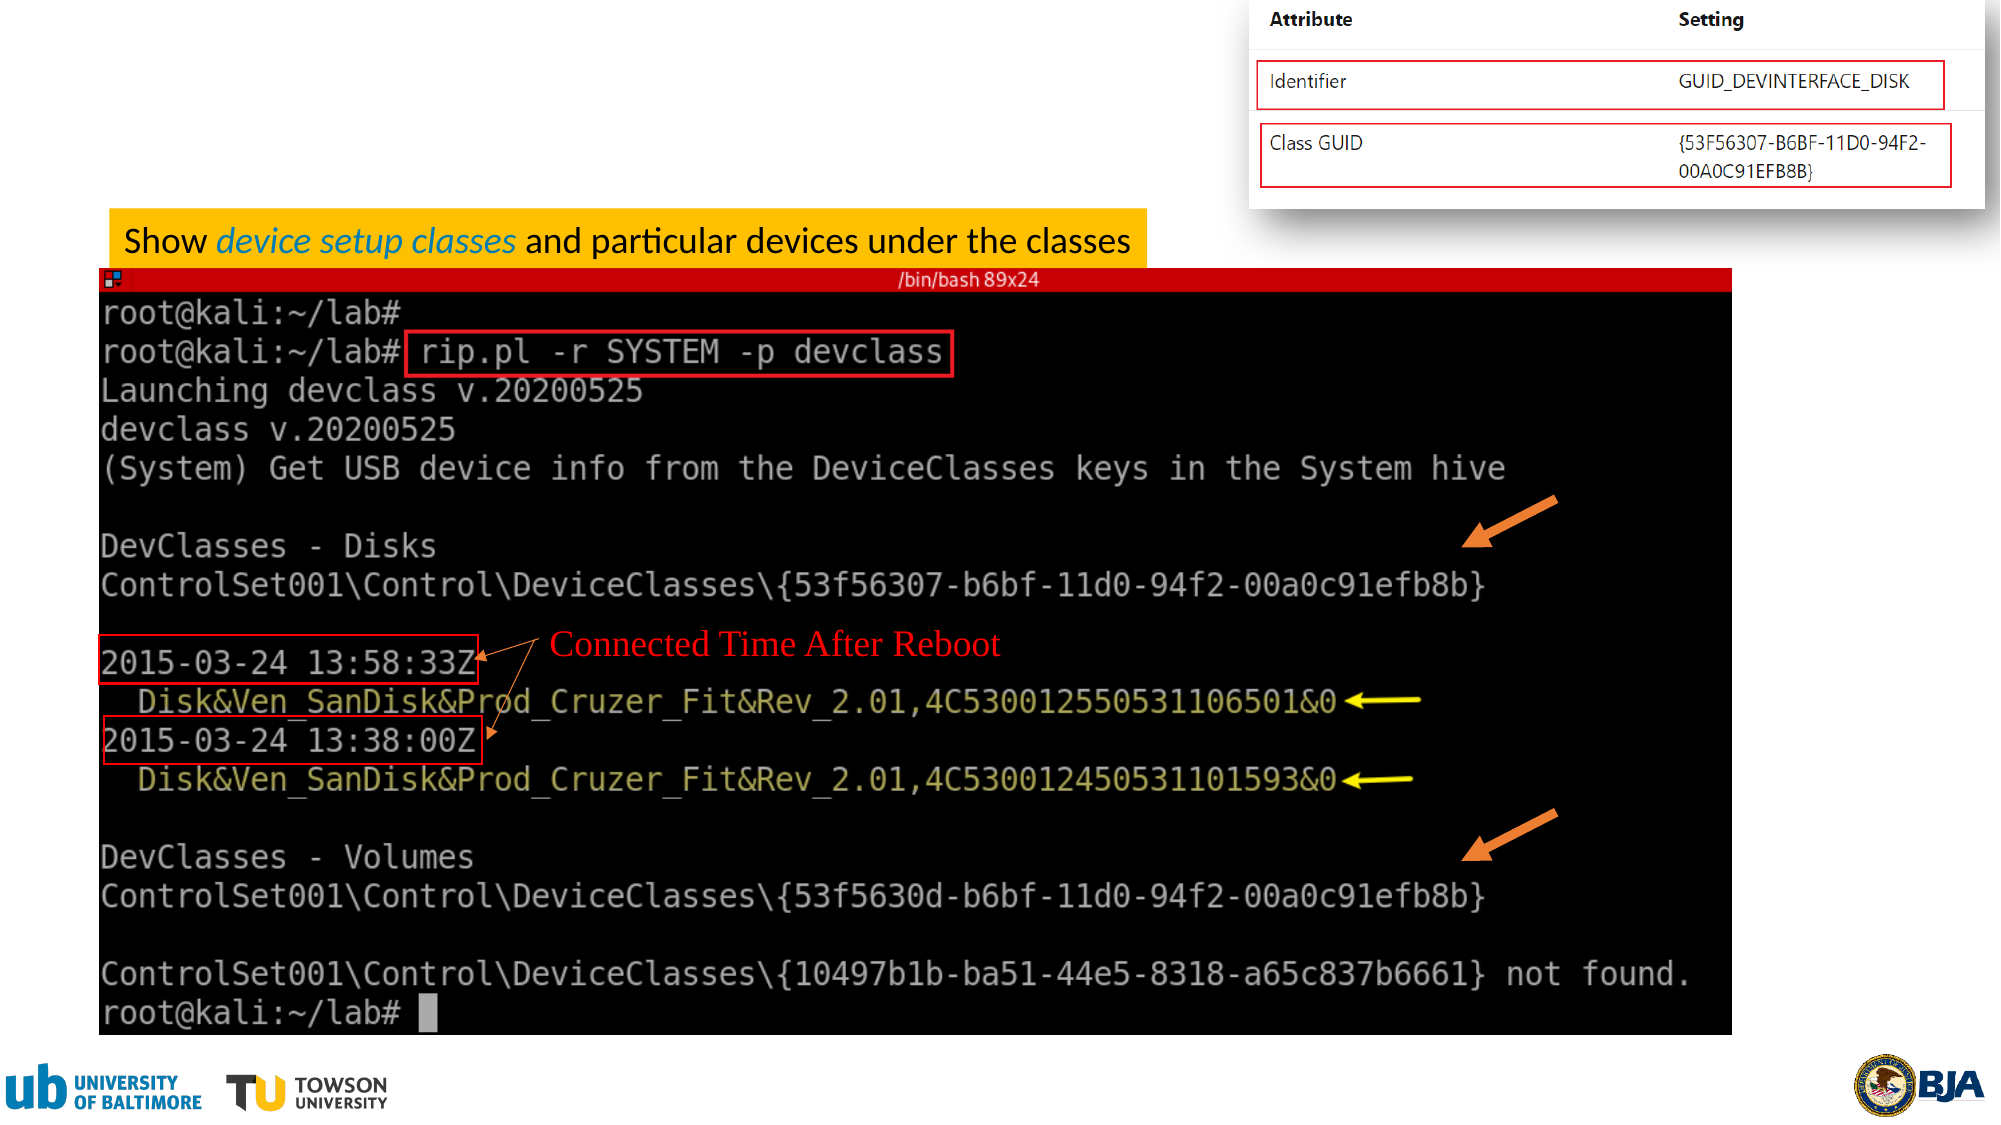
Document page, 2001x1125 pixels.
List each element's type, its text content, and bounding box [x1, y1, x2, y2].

picture [0, 268, 1732, 1125]
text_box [1461, 812, 1557, 861]
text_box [1461, 498, 1557, 548]
picture [1249, 0, 1985, 209]
picture [1854, 1054, 1986, 1117]
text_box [486, 638, 535, 740]
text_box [473, 638, 486, 660]
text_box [535, 638, 539, 660]
text_box Show device setup classes and particular devices under the classes [109, 208, 1148, 268]
